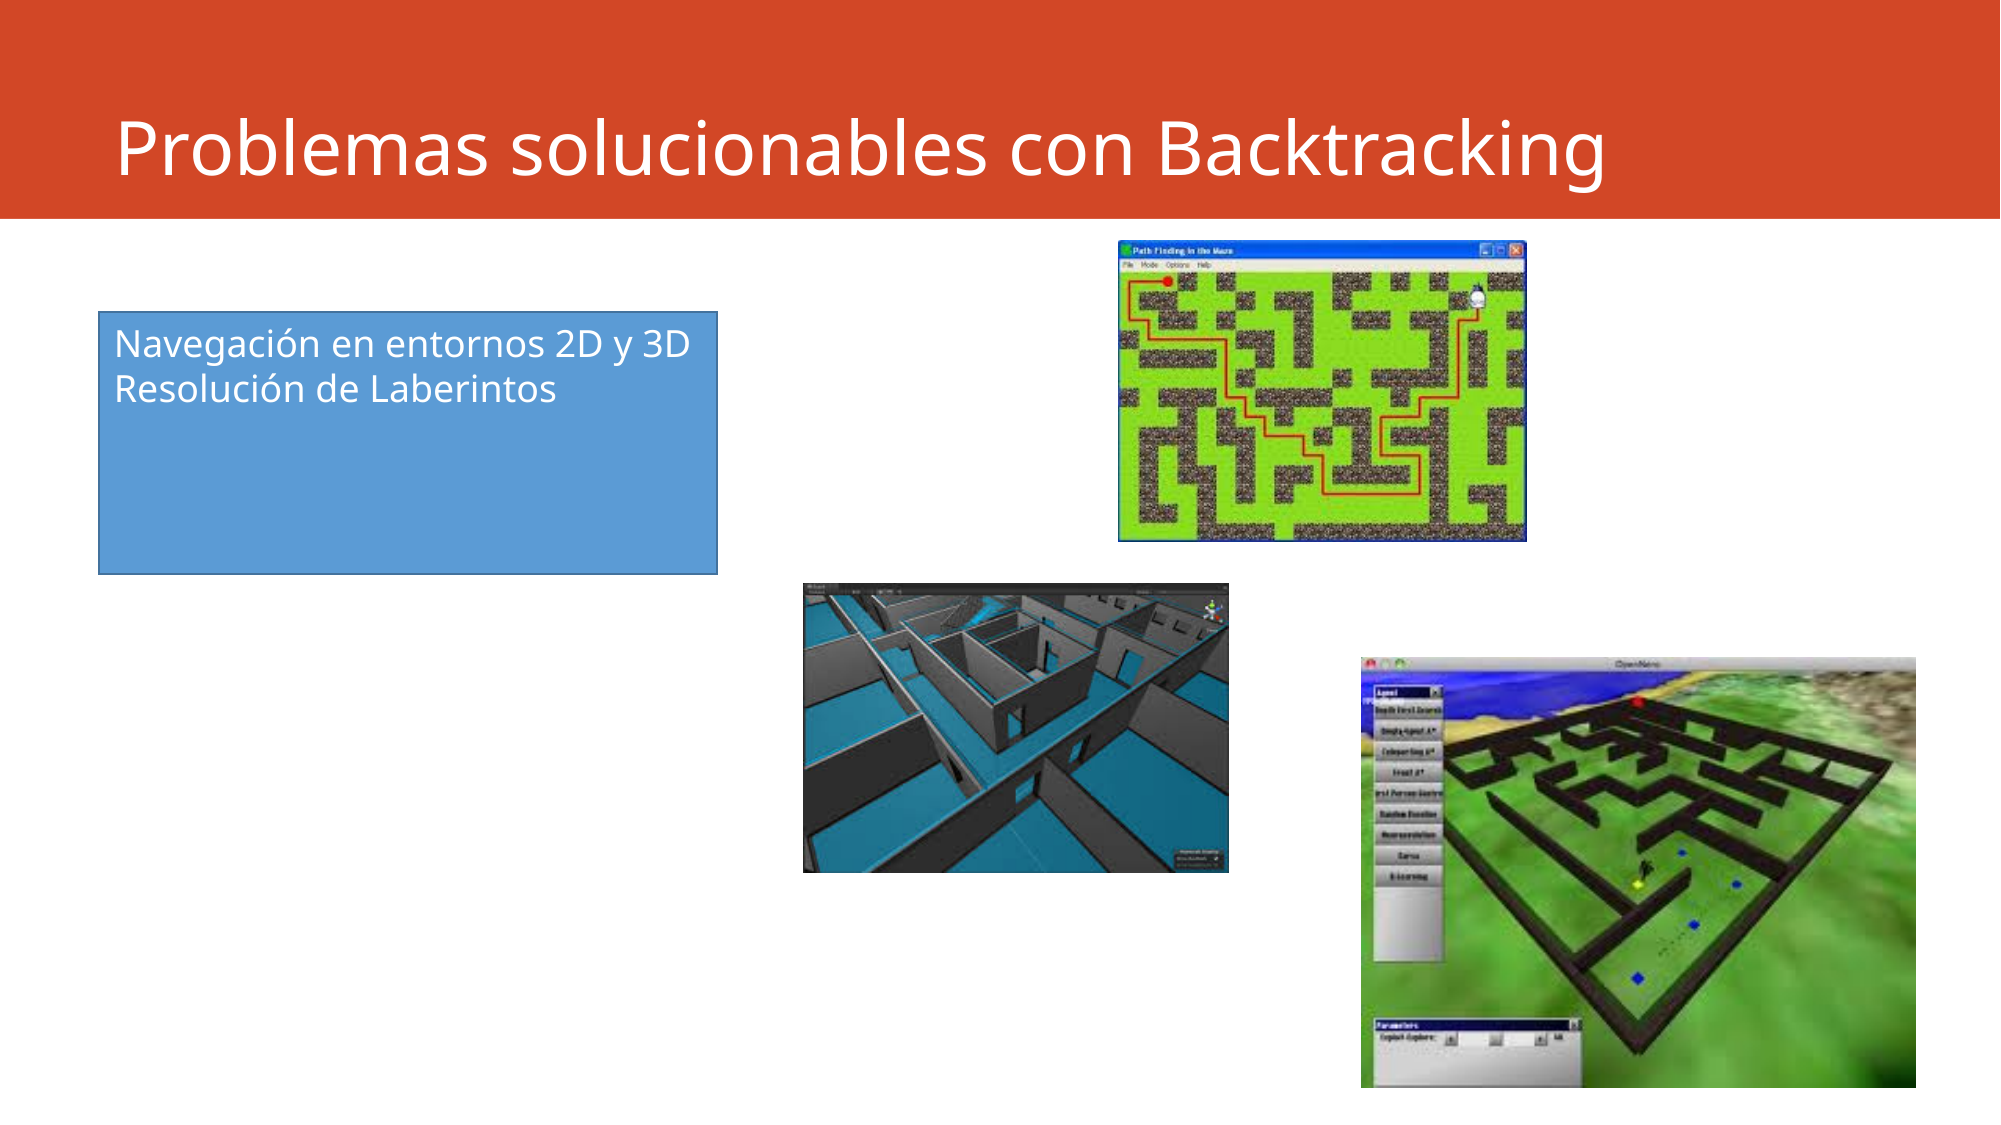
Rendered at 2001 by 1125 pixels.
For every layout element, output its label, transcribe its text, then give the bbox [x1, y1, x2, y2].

title Problemas solucionables con Backtracking [99, 0, 1863, 199]
picture [1118, 240, 1527, 542]
text_box Navegación en entornos 2D y 3D Resolución de Laberintos [98, 311, 718, 575]
picture [803, 583, 1229, 873]
picture [1361, 657, 1916, 1088]
